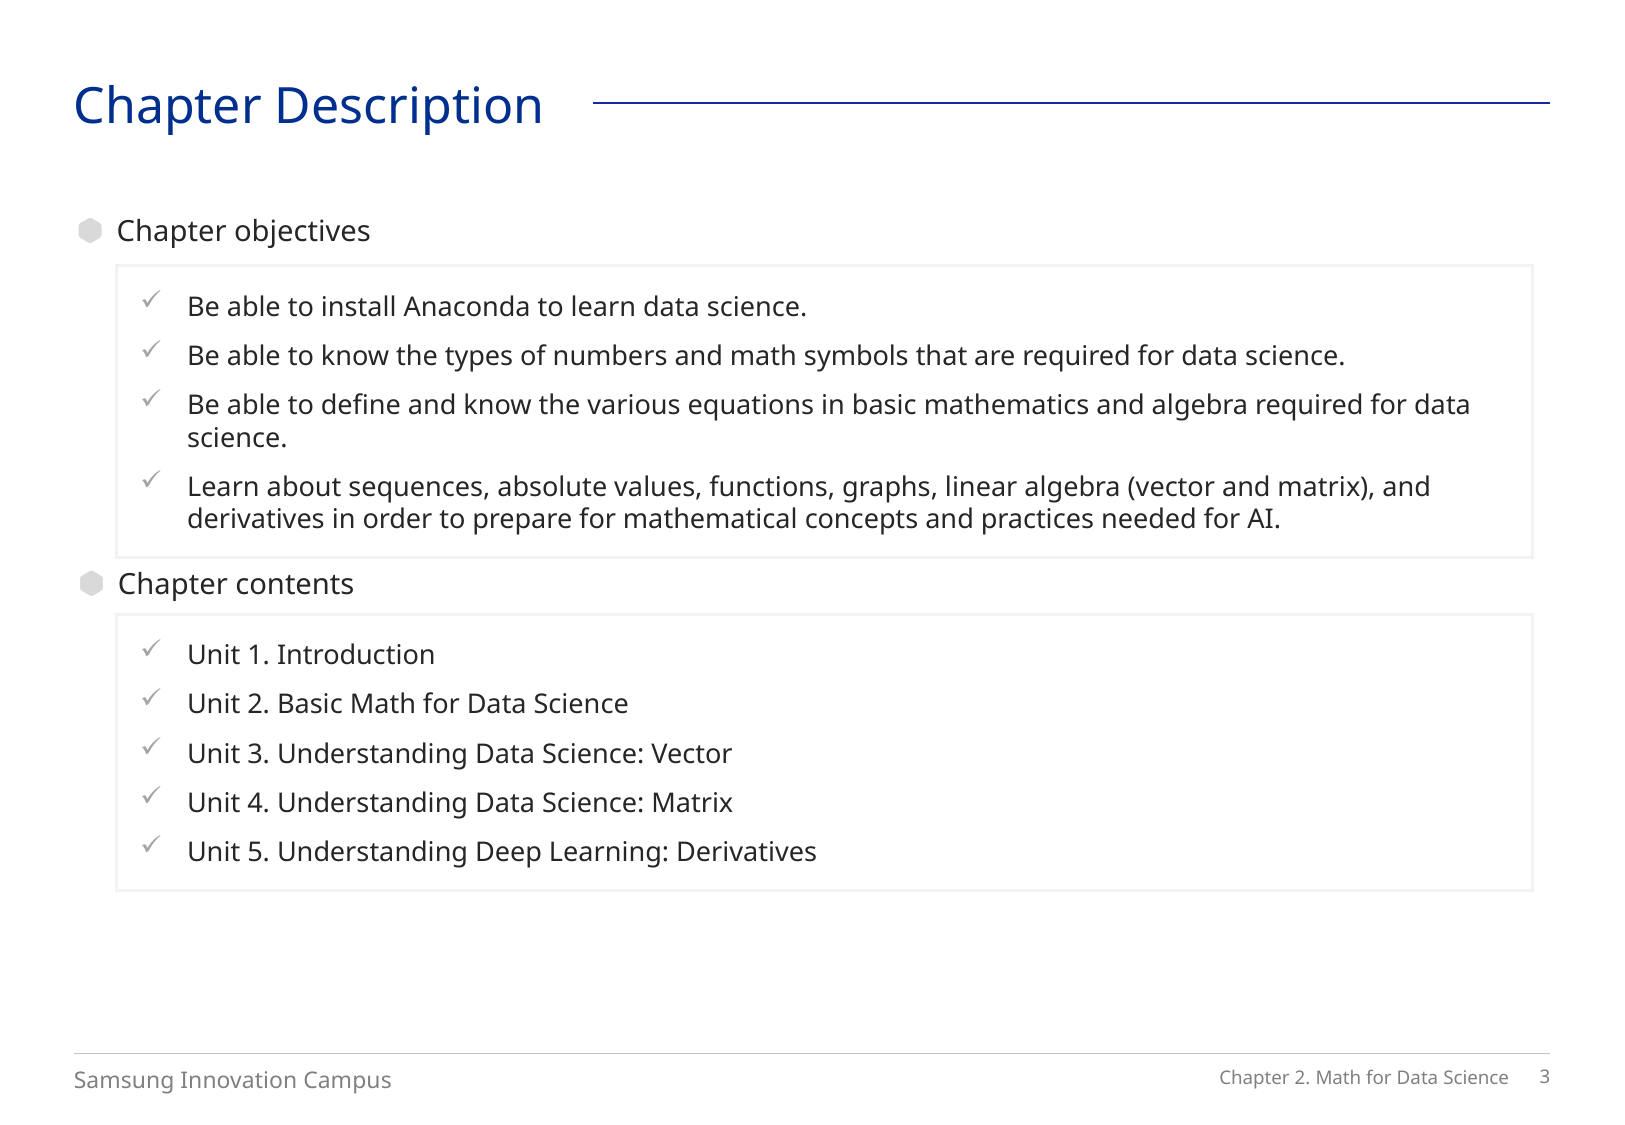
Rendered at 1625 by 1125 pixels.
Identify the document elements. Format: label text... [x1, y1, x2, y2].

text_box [73, 73, 1550, 135]
text_box Be able to install Anaconda to learn data science. Be able to know the types of numbers and math symbols that are required for data science. Be able to define and know the various equations in basic mathematics and algebra required for data science. Learn about sequences, absolute values, functions, graphs, linear algebra (vector and matrix), and derivatives in order to prepare for mathematical concepts and practices needed for AI. [116, 265, 1533, 559]
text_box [72, 211, 1533, 250]
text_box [73, 564, 1534, 894]
